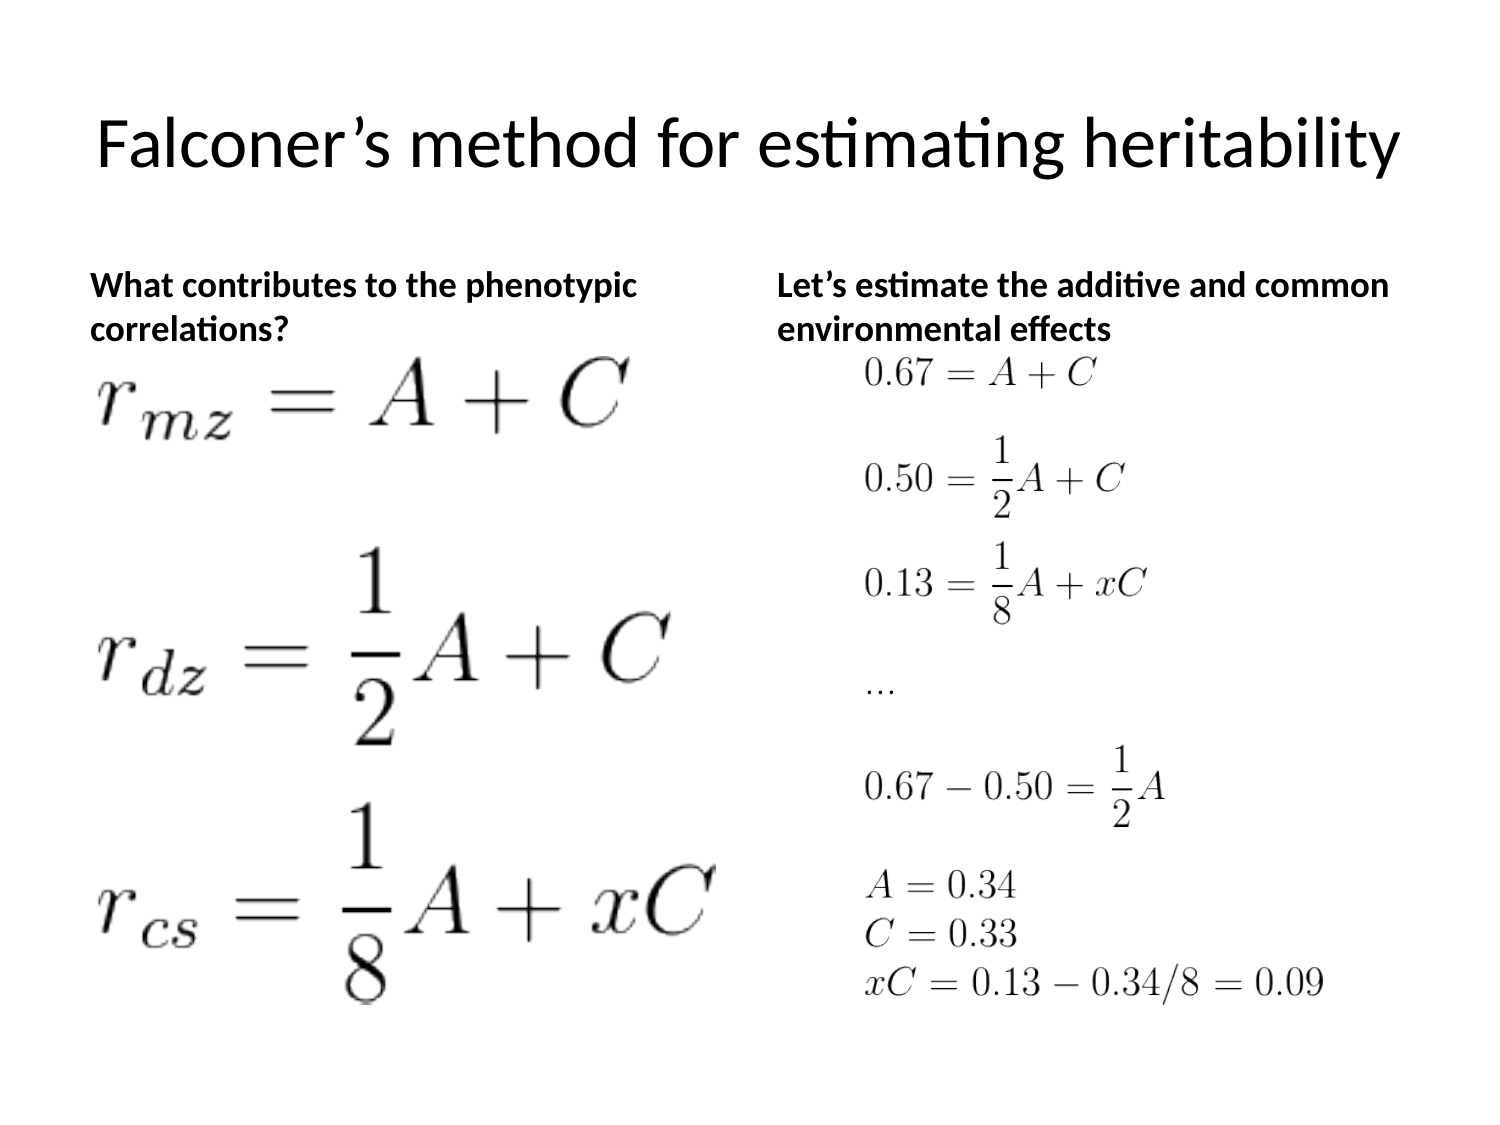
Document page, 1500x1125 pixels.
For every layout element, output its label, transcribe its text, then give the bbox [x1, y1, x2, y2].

title Falconer’s method for estimating heritability [75, 45, 1425, 233]
list Let’s estimate the additive and common environmental effects [761, 251, 1425, 356]
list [74, 356, 738, 1006]
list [761, 356, 1426, 1006]
list What contributes to the phenotypic correlations? [75, 251, 738, 356]
